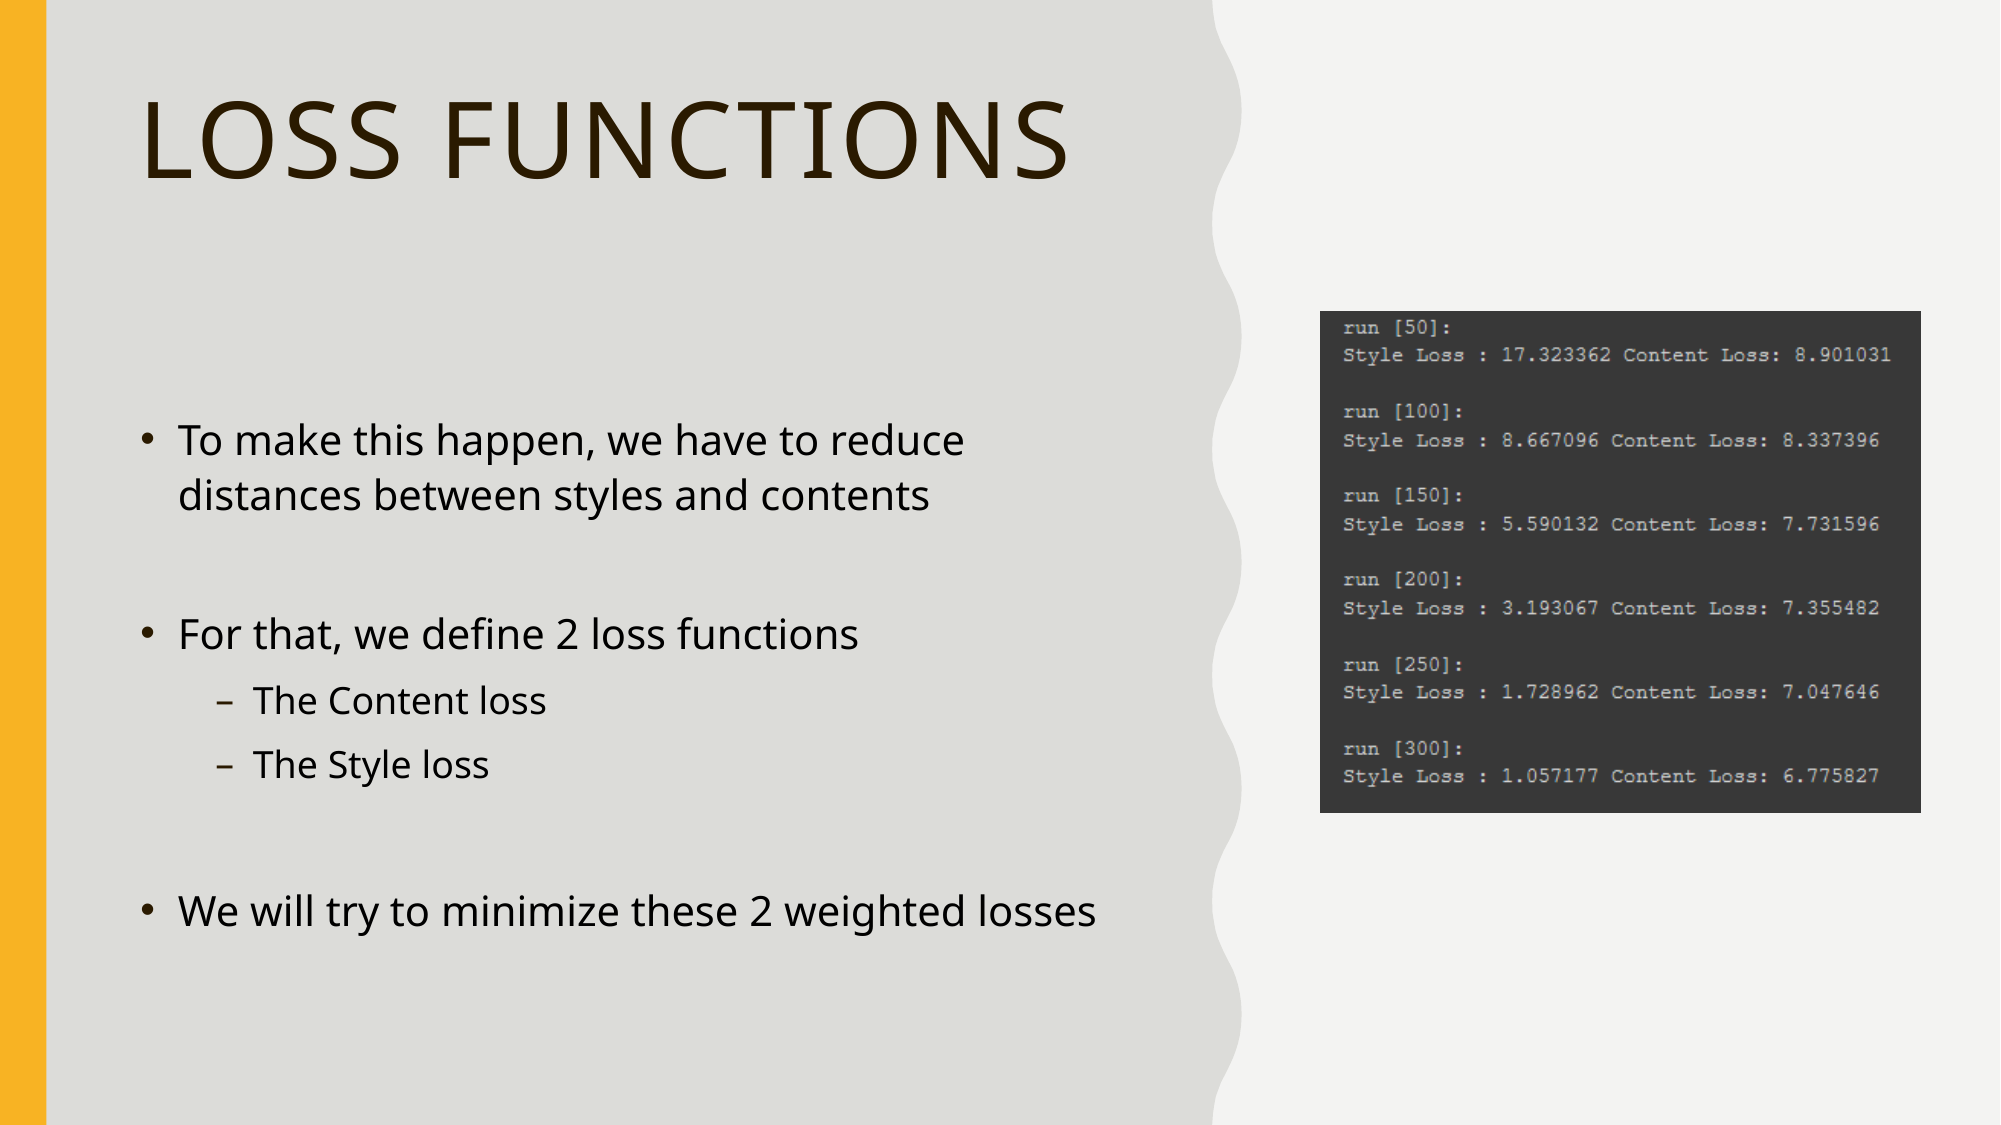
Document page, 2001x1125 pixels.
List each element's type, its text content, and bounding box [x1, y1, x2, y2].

list To make this happen, we have to reduce distances between styles and contents For that, we define 2 loss functions The Content loss The Style loss We will try to minimize these 2 weighted losses [125, 400, 1160, 1046]
text_box [1213, 0, 2000, 1125]
text_box [0, 0, 47, 1125]
text_box [47, 0, 1242, 1125]
picture [1320, 311, 1921, 813]
title Loss functions [123, 79, 1164, 349]
